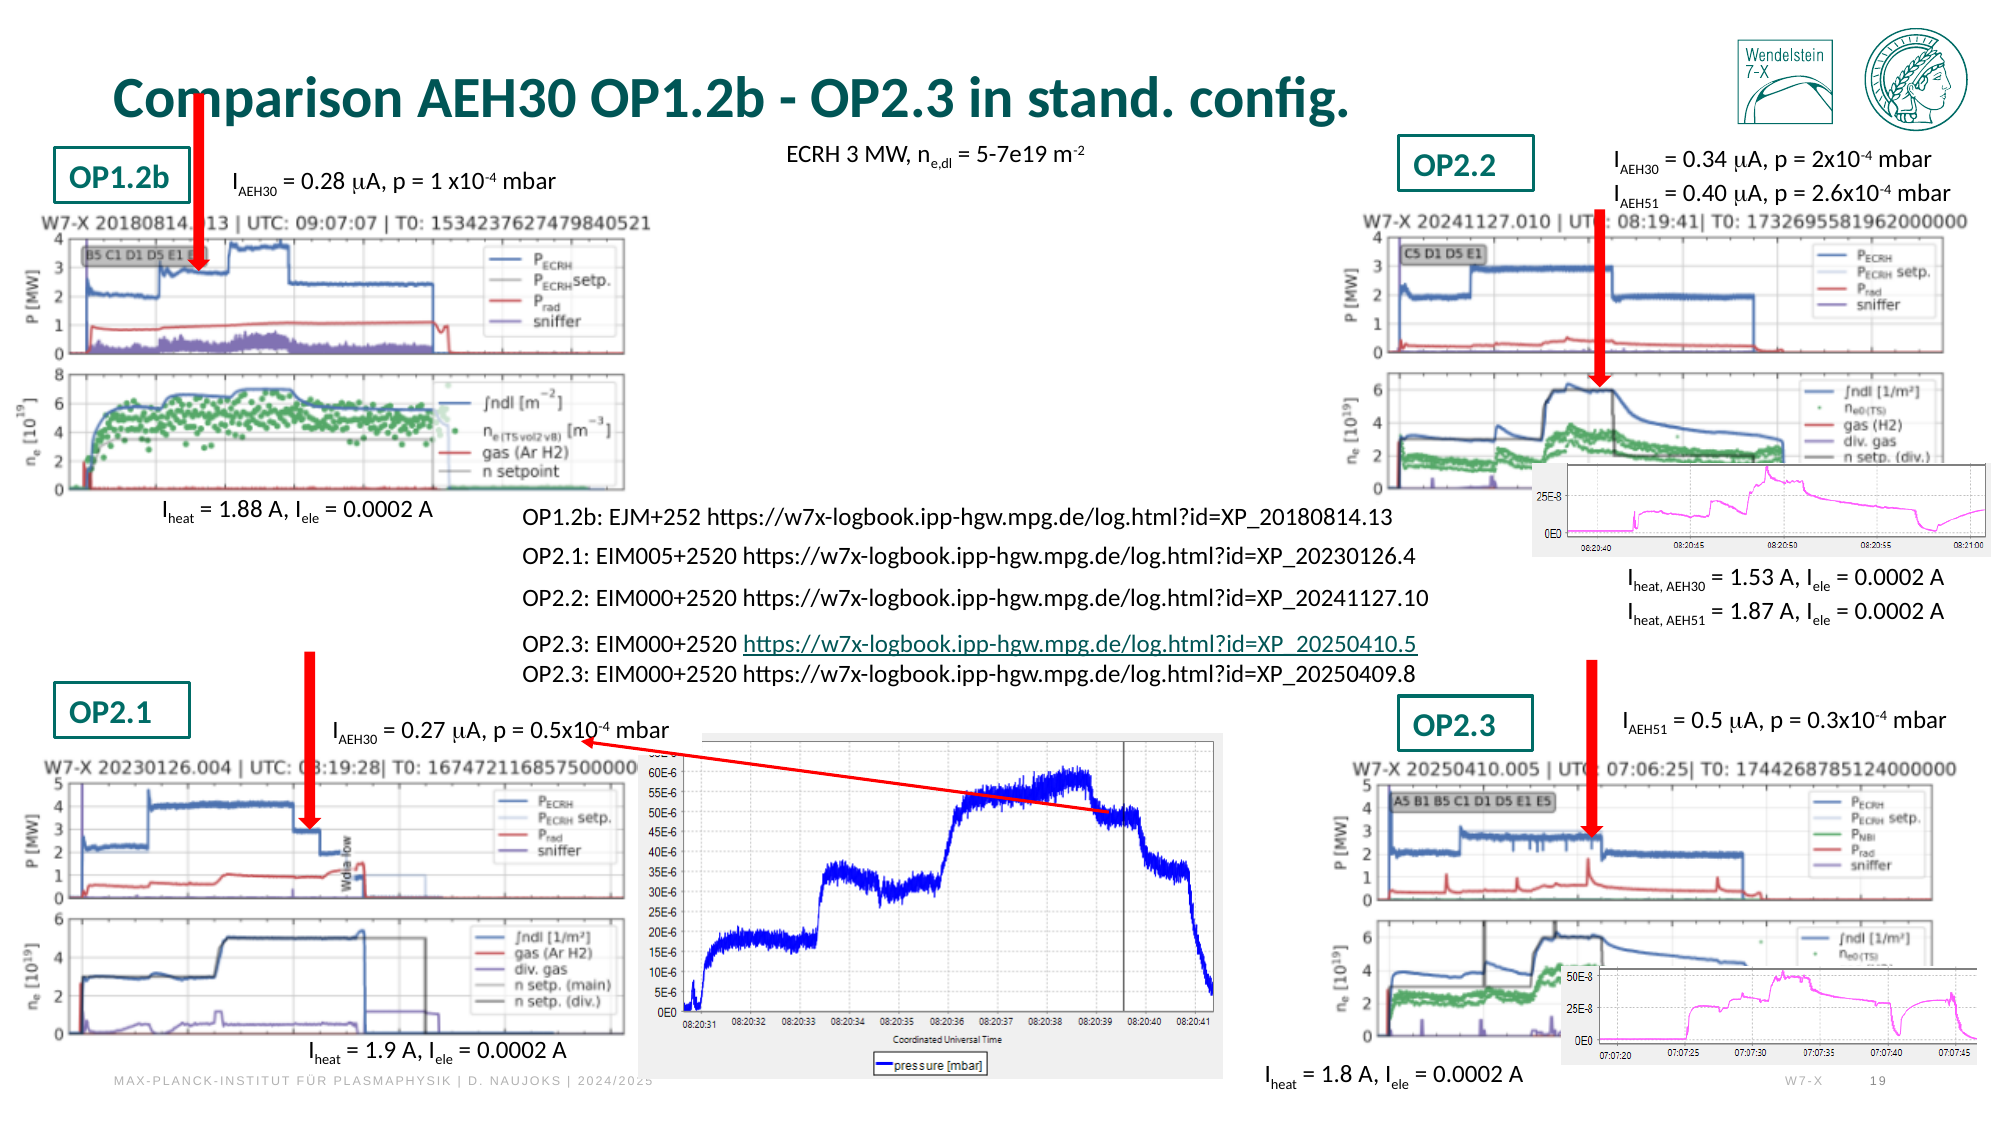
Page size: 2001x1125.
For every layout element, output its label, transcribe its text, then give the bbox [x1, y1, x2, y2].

text_box IAEH30 = 0.34 A, p = 2x10-4 mbar IAEH51 = 0.40 A, p = 2.6x10-4 mbar [1599, 135, 1977, 249]
text_box Iheat = 1.8 A, Iele = 0.0002 A [1249, 1050, 1600, 1100]
slide_number W7-X [155, 1064, 1249, 1088]
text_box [507, 492, 1455, 696]
text_box ECRH 3 MW, ne,dl = 5-7e19 m-2 [771, 130, 1281, 180]
slide_number W7-X [1600, 1065, 1833, 1088]
text_box Iheat, AEH30 = 1.53 A, Iele = 0.0002 A Iheat, AEH51 = 1.87 A, Iele = 0.0002 A [1612, 557, 1991, 666]
text_box OP2.3 [1398, 696, 1533, 749]
text_box [305, 652, 315, 749]
text_box OP2.2 [1398, 135, 1534, 191]
picture [12, 203, 655, 501]
text_box IAEH51 = 0.5 A, p = 0.3x10-4 mbar [1607, 695, 1991, 745]
picture [18, 733, 1223, 1079]
text_box [1587, 660, 1597, 749]
title Comparison AEH30 OP1.2b - OP2.3 in stand. config. [114, 70, 1685, 218]
slide_number 19 [1833, 1065, 1886, 1088]
text_box OP1.2b [54, 147, 190, 203]
text_box Iheat = 1.9 A, Iele = 0.0002 A [293, 1047, 638, 1075]
text_box IAEH30 = 0.27 A, p = 0.5x10-4 mbar [317, 706, 702, 749]
text_box OP2.1 [54, 682, 190, 738]
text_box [580, 741, 1109, 813]
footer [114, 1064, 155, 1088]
picture [1325, 749, 1977, 1065]
text_box Iheat = 1.88 A, Iele = 0.0002 A [147, 501, 498, 534]
text_box IAEH30 = 0.28 A, p = 1 x10-4 mbar [217, 157, 620, 203]
picture [1337, 203, 1991, 557]
text_box [194, 94, 204, 203]
